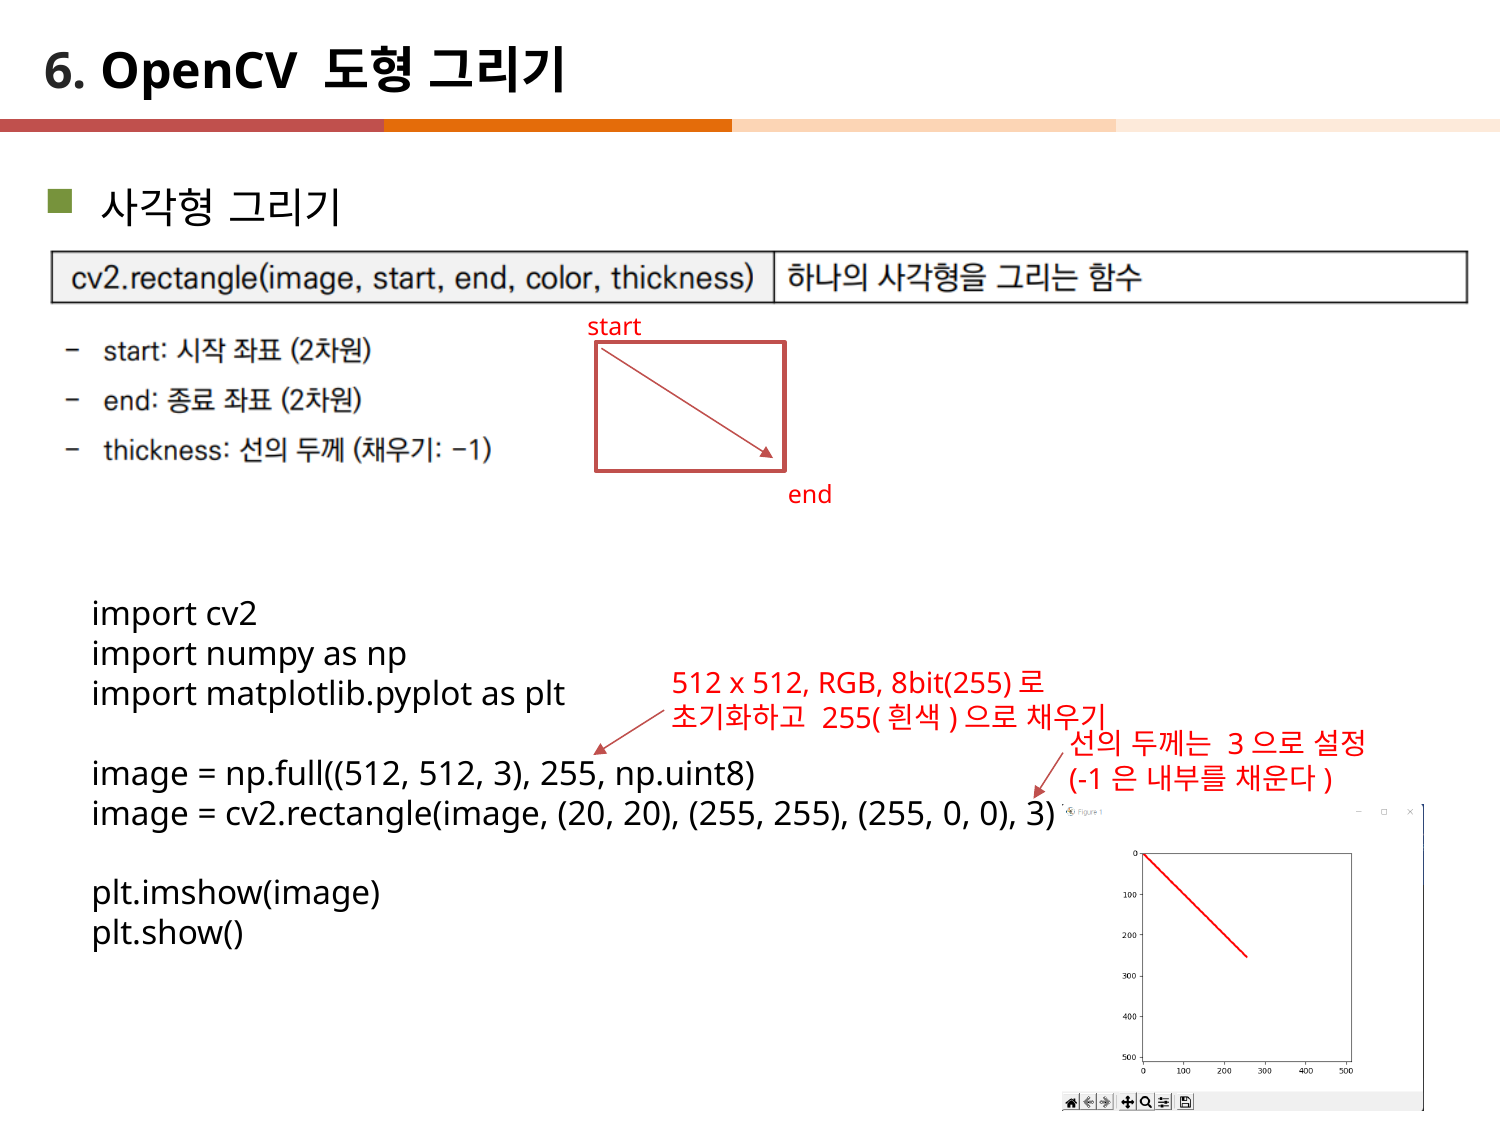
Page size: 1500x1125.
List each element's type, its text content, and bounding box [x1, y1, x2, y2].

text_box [593, 709, 665, 756]
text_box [572, 302, 869, 517]
picture [1062, 804, 1424, 1111]
picture [44, 239, 1471, 469]
text_box 선의 두께는 3으로 설정 (-1은 내부를 채운다) [1054, 718, 1433, 803]
text_box import cv2 import numpy as np import matplotlib.pyplot as plt image = np.full((512, 512, 3), 255, np.uint8) image = cv2.rectangle(image, (20, 20), (255, 255), (255, 0, 0), 3) plt.imshow(image) plt.show() [76, 584, 1117, 959]
list 사각형 그리기 [29, 148, 1471, 1083]
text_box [1033, 752, 1064, 799]
text_box 512 x 512, RGB, 8bit(255)로 초기화하고 255(흰색)으로 채우기 [656, 657, 1189, 743]
title 6. OpenCV 도형 그리기 [29, 23, 1270, 114]
